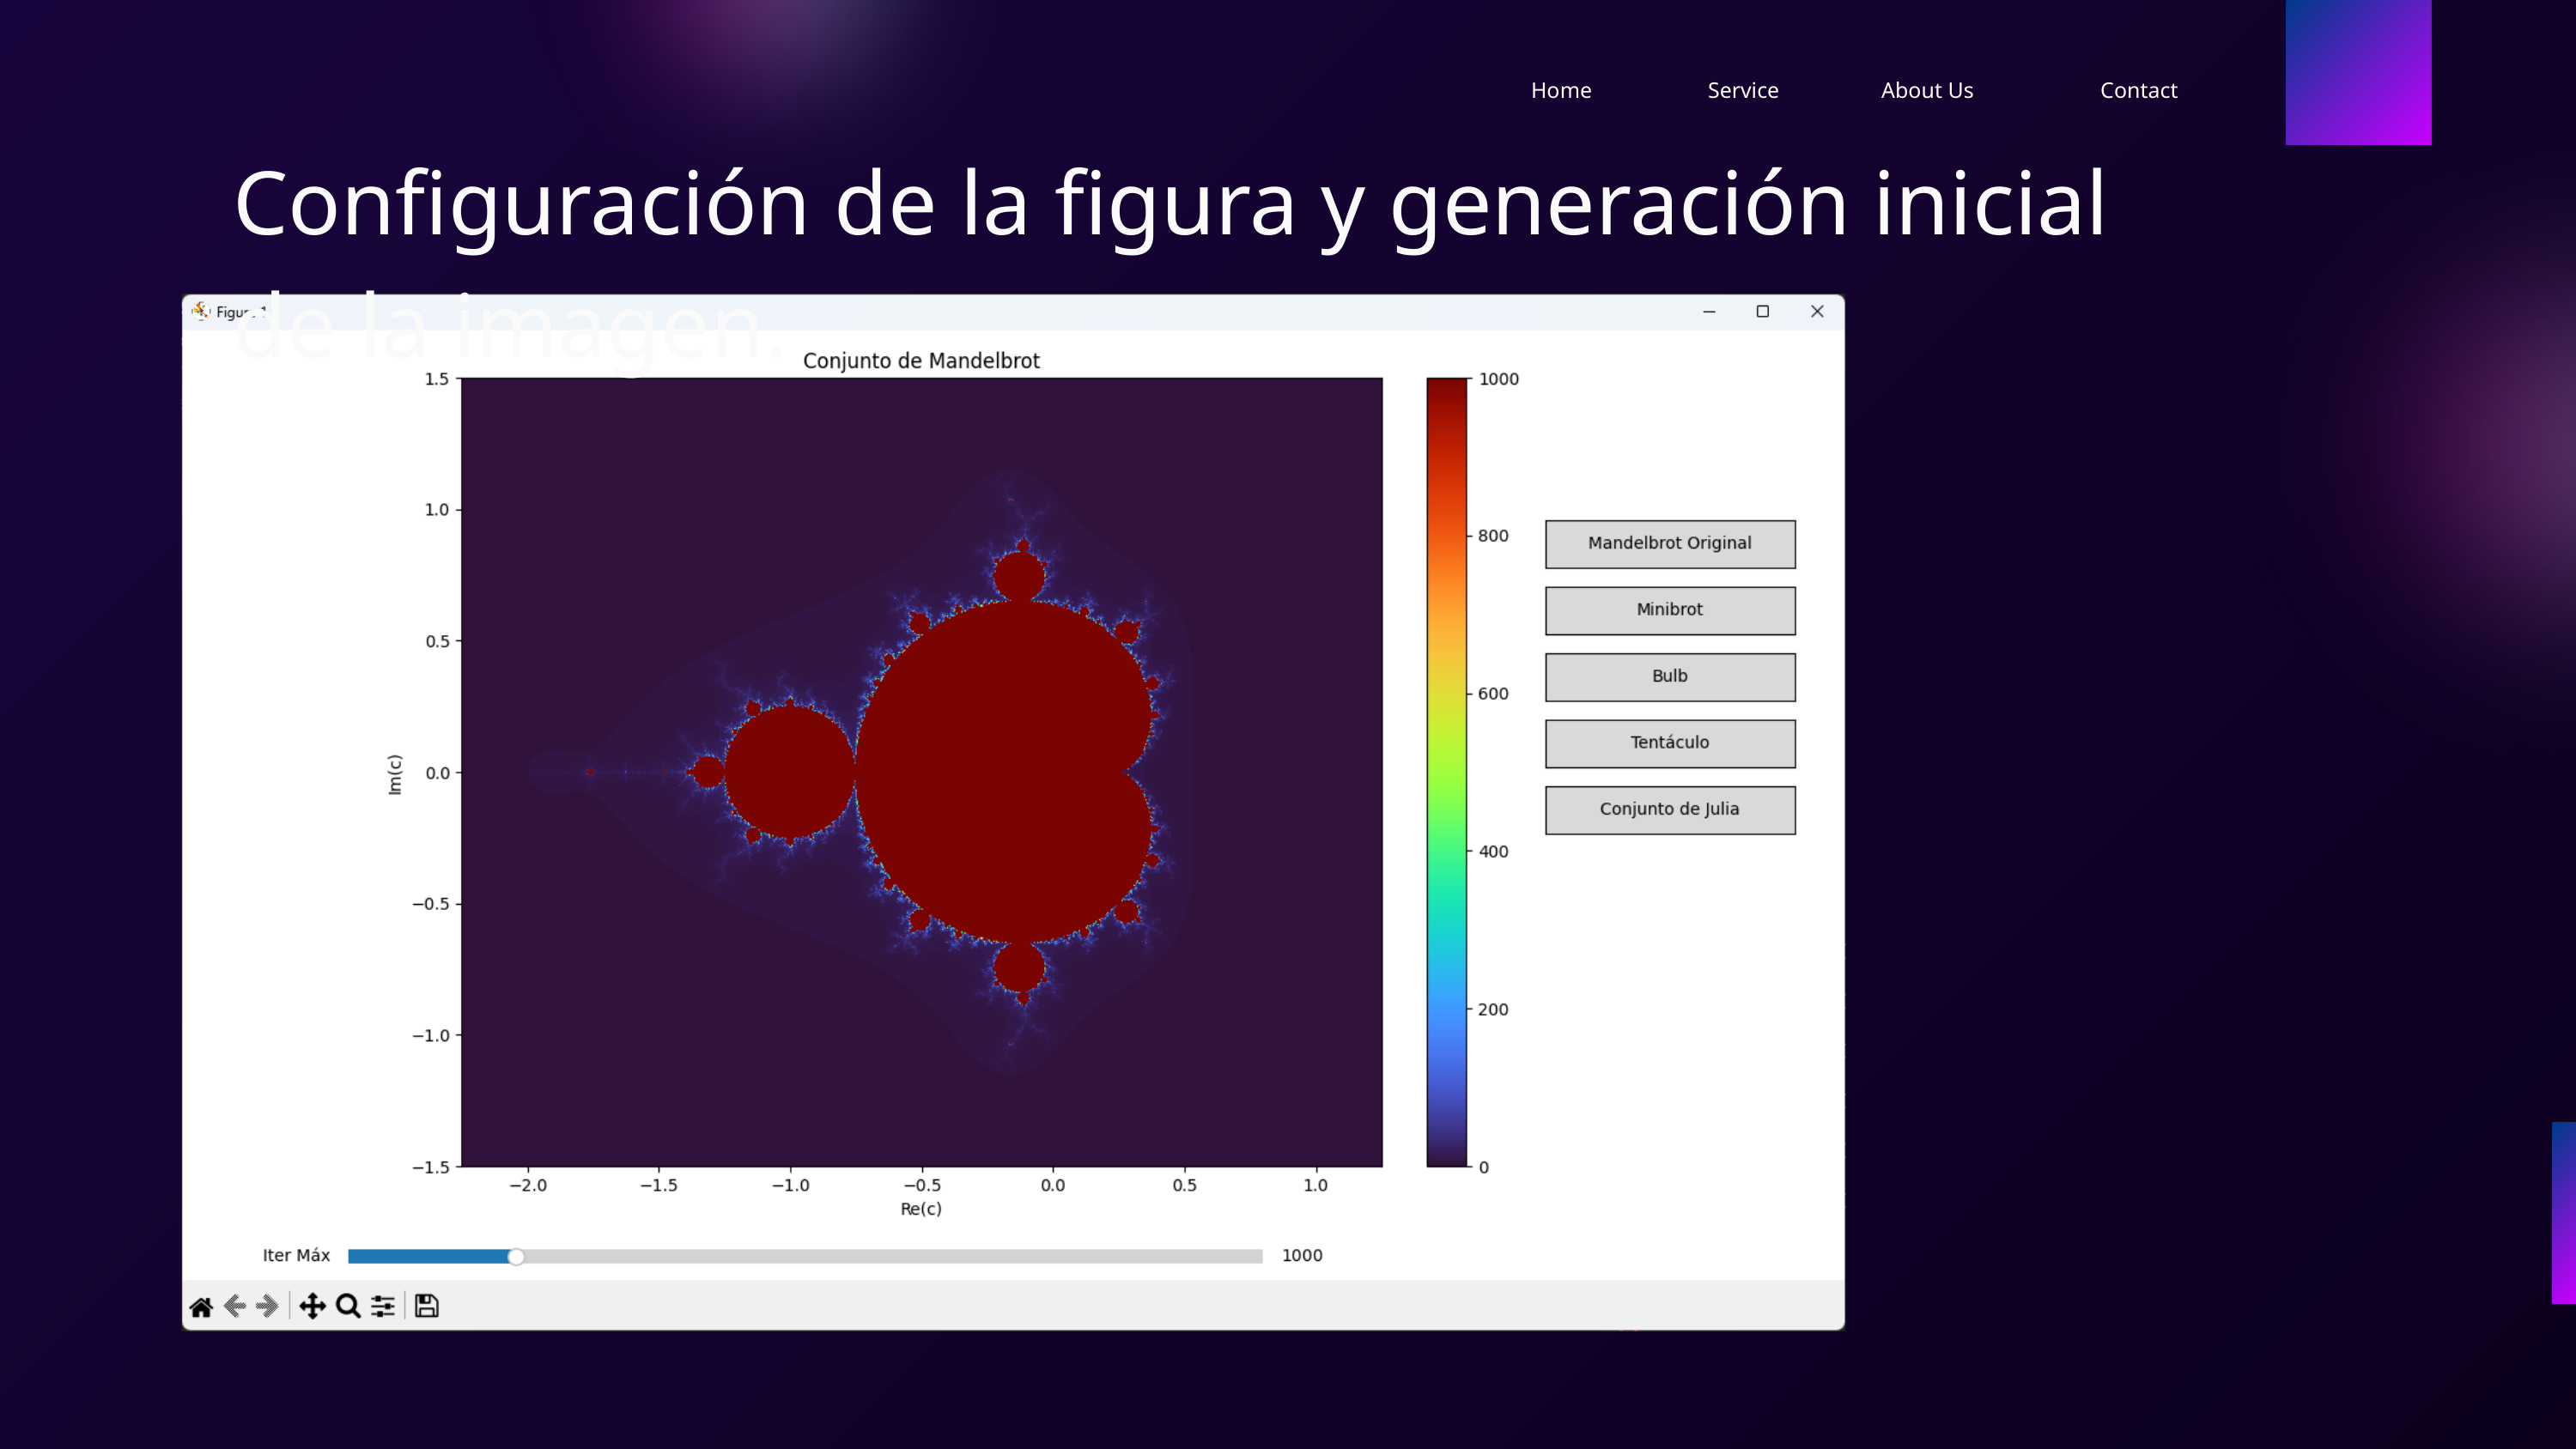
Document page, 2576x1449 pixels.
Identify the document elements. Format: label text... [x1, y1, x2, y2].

text_box Contact [2100, 72, 2239, 103]
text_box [2286, 0, 2432, 145]
text_box Configuración de la figura y generación inicial de la imagen. [233, 130, 2170, 376]
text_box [2552, 1122, 2576, 1304]
text_box [2236, 107, 2576, 786]
text_box Home [1531, 72, 1645, 103]
text_box About Us [1880, 72, 2031, 103]
text_box Service [1708, 72, 1812, 103]
text_box [520, 0, 1015, 130]
text_box [181, 294, 1846, 1331]
